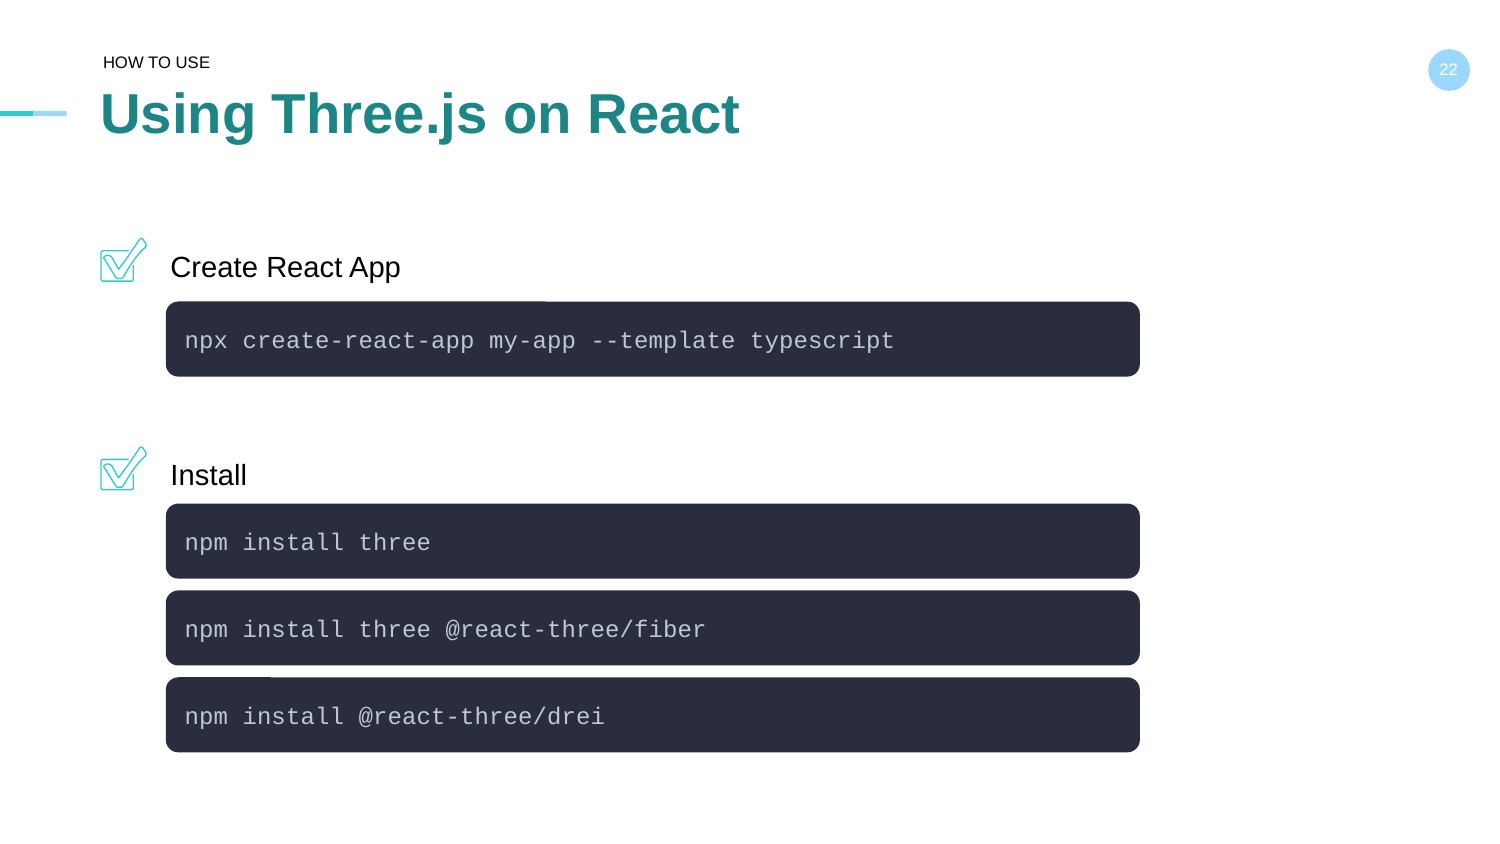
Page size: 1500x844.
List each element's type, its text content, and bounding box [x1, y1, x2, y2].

title Using Three.js on React [100, 84, 1397, 147]
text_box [100, 237, 1170, 377]
list HOW TO USE [103, 51, 1397, 71]
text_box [100, 445, 1170, 753]
